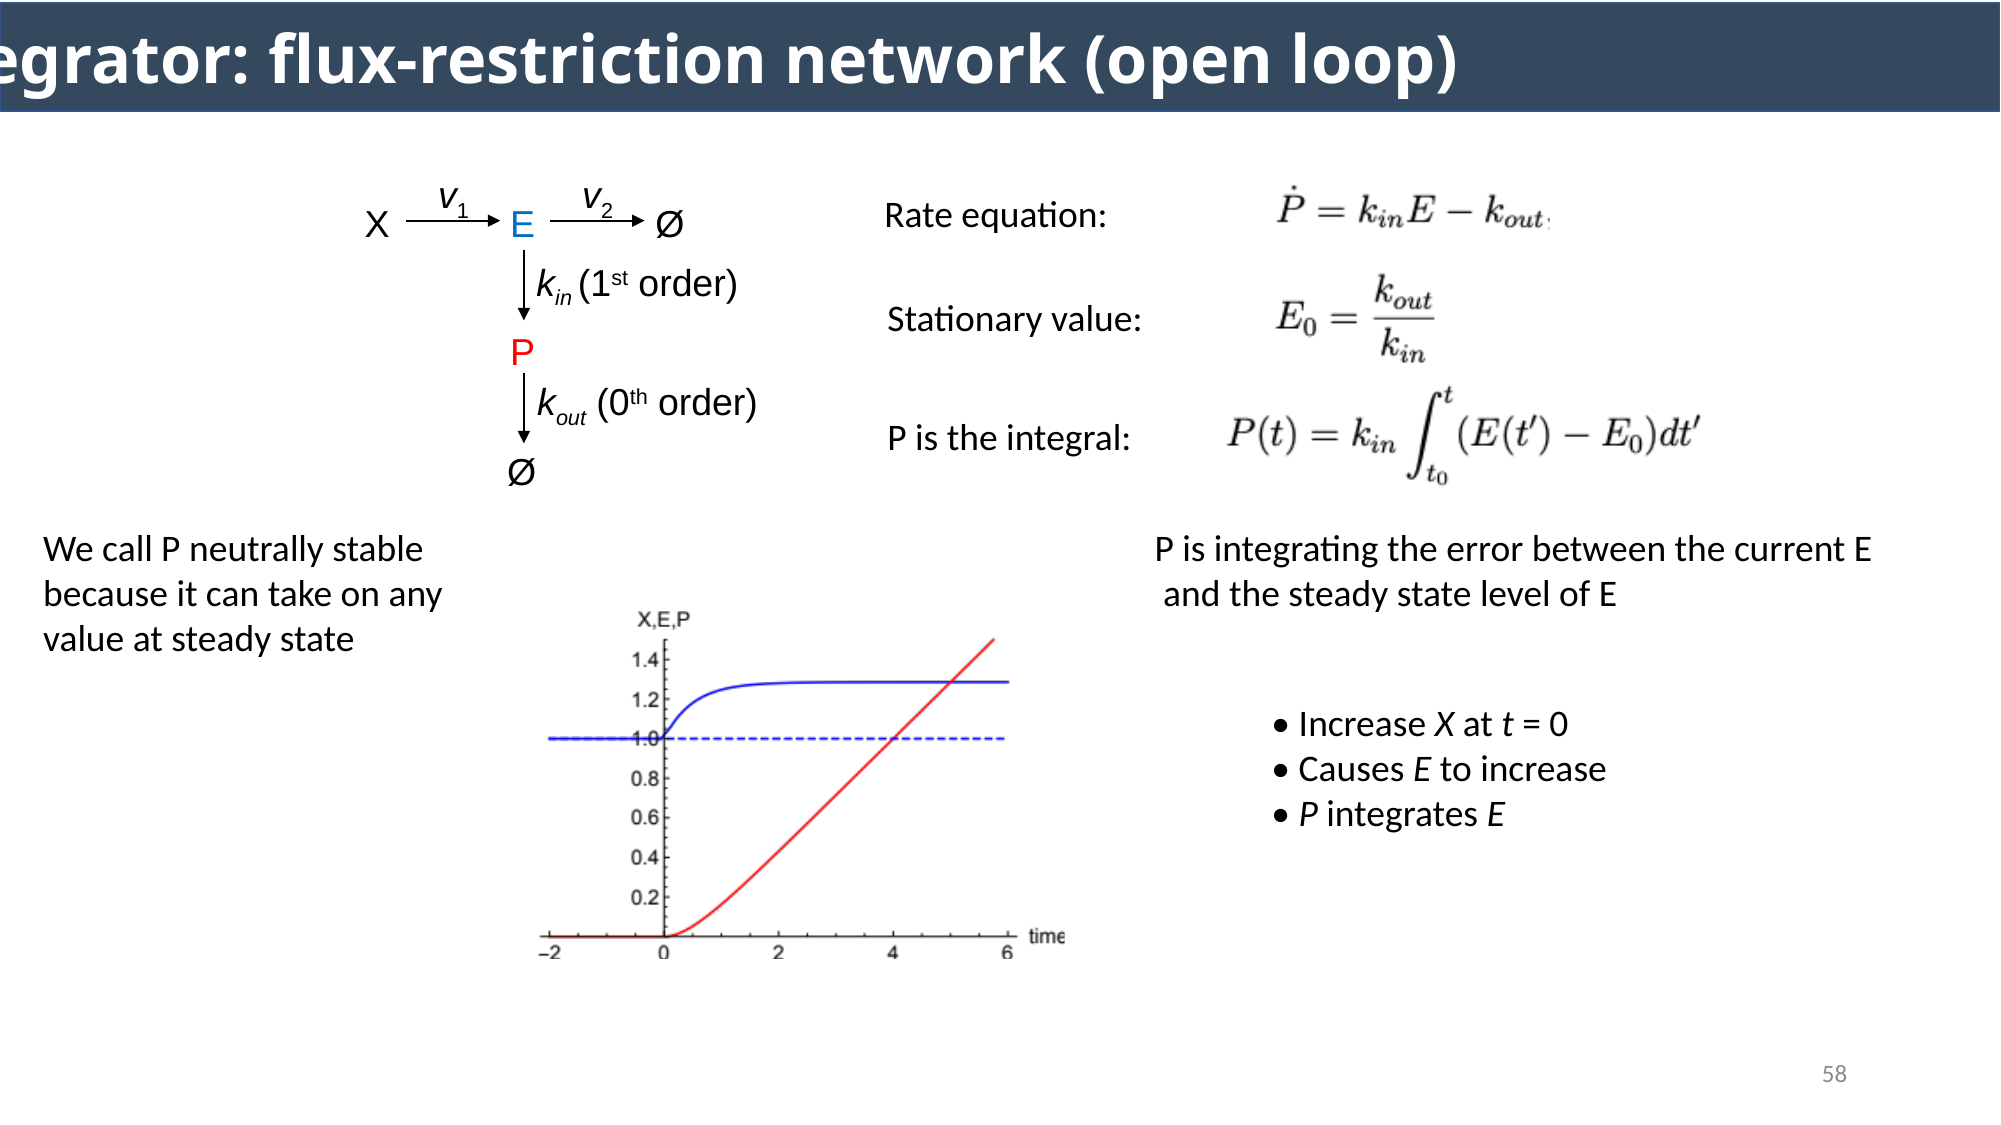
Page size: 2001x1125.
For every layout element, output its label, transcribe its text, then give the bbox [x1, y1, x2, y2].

text_box Rate equation: [869, 182, 1123, 243]
picture [1258, 170, 1550, 252]
text_box We call P neutrally stable because it can take on any value at steady state [28, 516, 459, 667]
picture [1204, 263, 1702, 503]
text_box Stationary value: [872, 286, 1159, 347]
text_box • Increase X at t = 0 • Causes E to increase • P integrates E [1256, 691, 1623, 842]
text_box P is integrating the error between the current E and the steady state level of E [1139, 516, 1889, 622]
text_box Integrator: flux-restriction network (open loop) [0, 9, 1475, 105]
slide_number 58 [1412, 1042, 1863, 1103]
text_box [0, 2, 2000, 112]
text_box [349, 164, 779, 501]
picture [537, 611, 1065, 959]
text_box P is the integral: [872, 405, 1147, 466]
